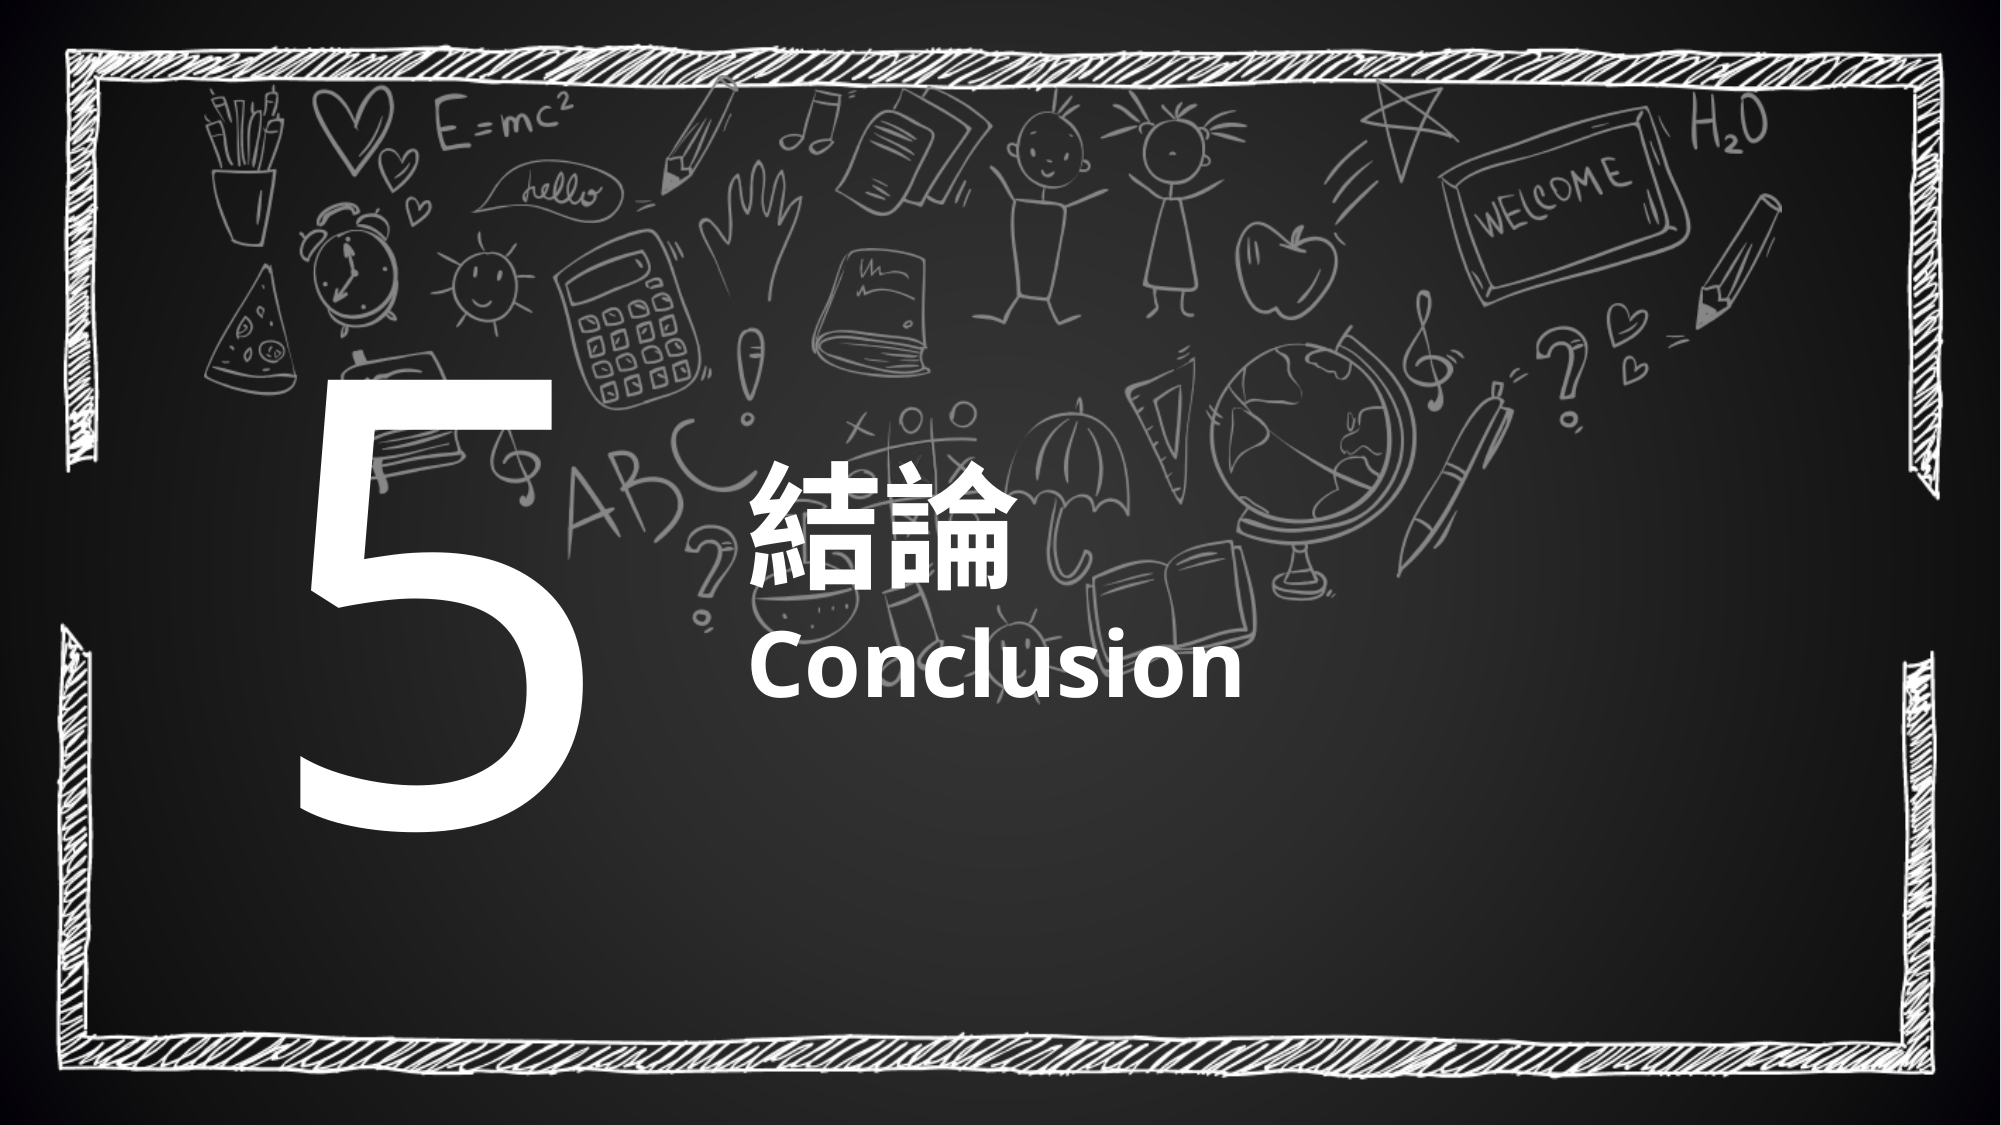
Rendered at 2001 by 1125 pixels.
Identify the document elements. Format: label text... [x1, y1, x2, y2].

text_box 5 [246, 705, 732, 959]
picture [0, 0, 2001, 1125]
text_box 結論 Conclusion [731, 433, 1902, 724]
